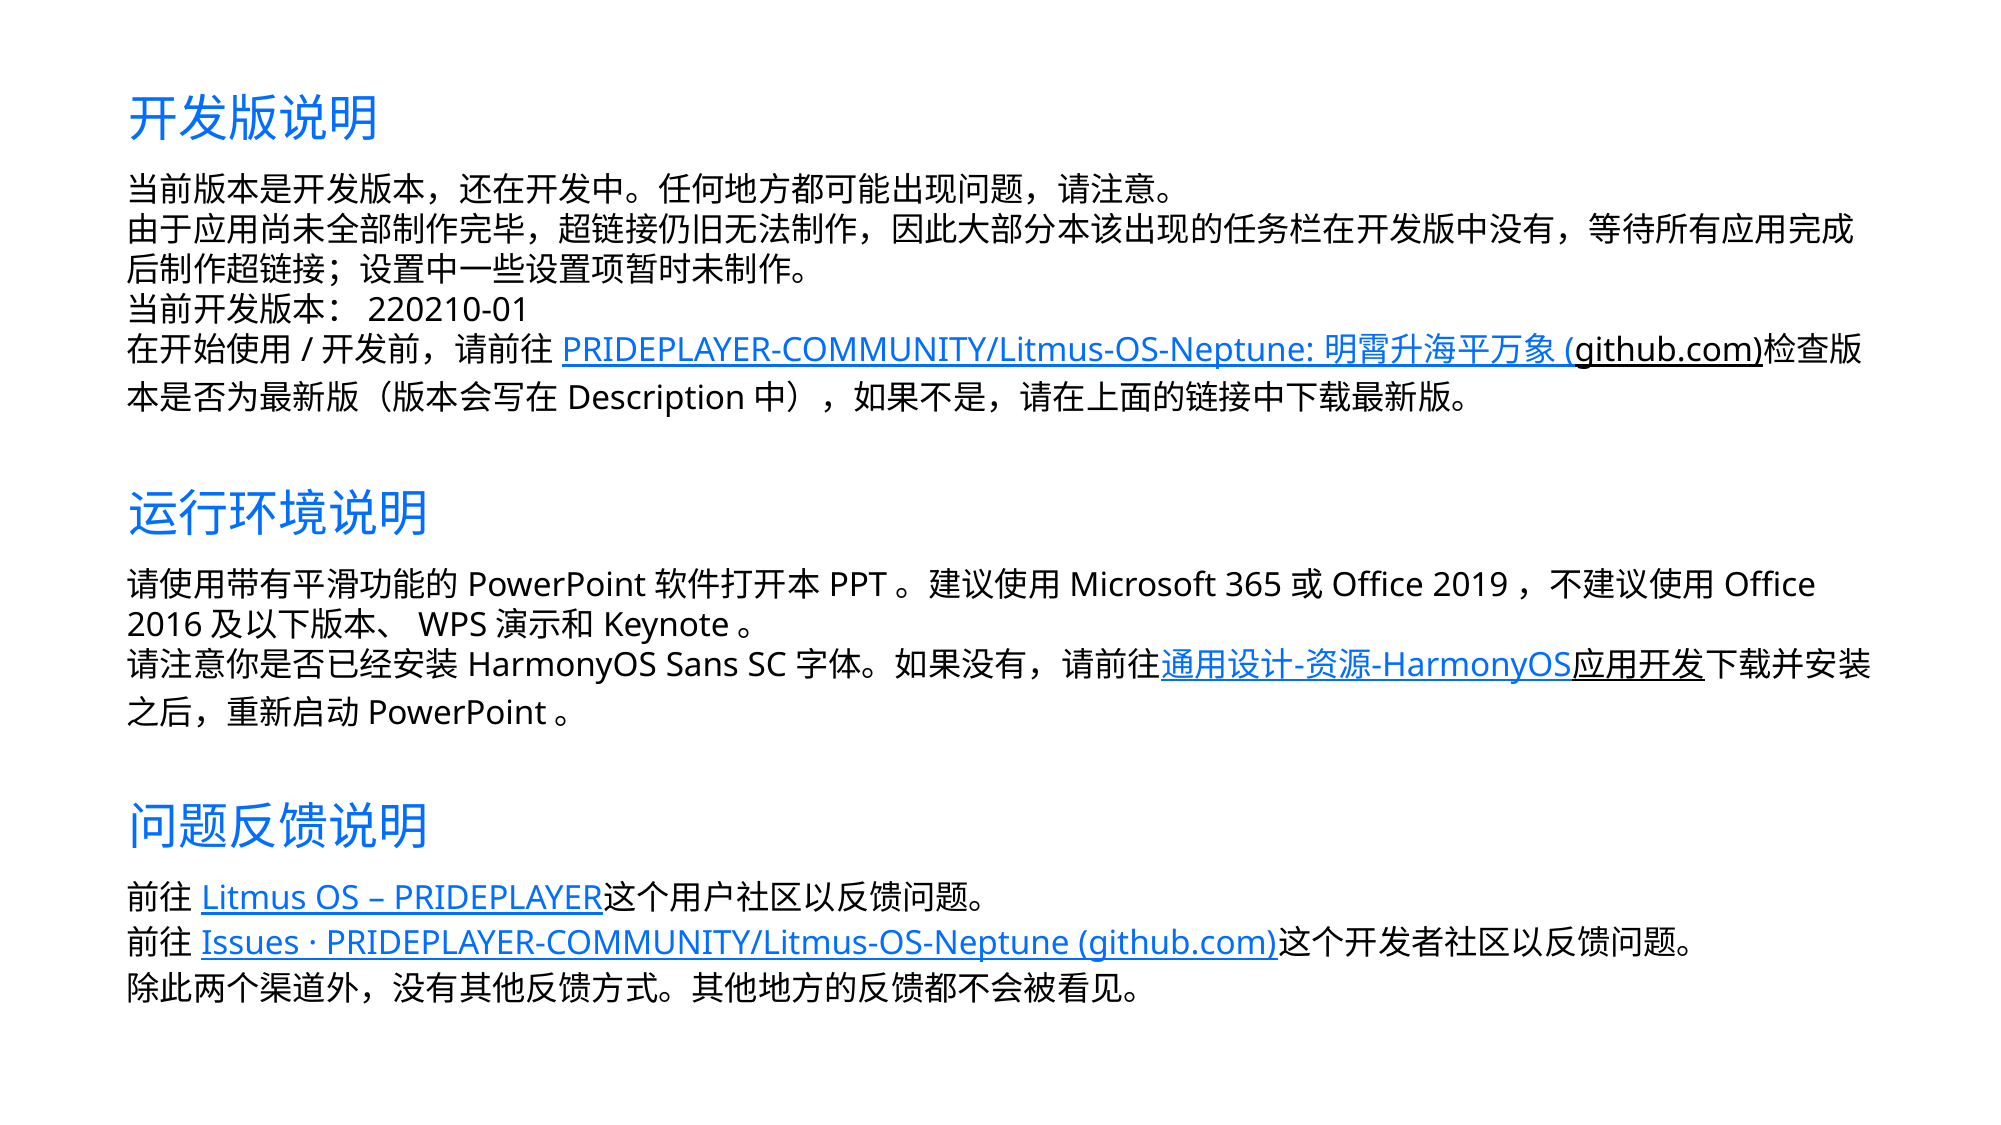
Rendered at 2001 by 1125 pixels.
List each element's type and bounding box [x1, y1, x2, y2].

text_box [111, 786, 1888, 1006]
text_box [111, 78, 1888, 419]
text_box [111, 473, 1888, 733]
